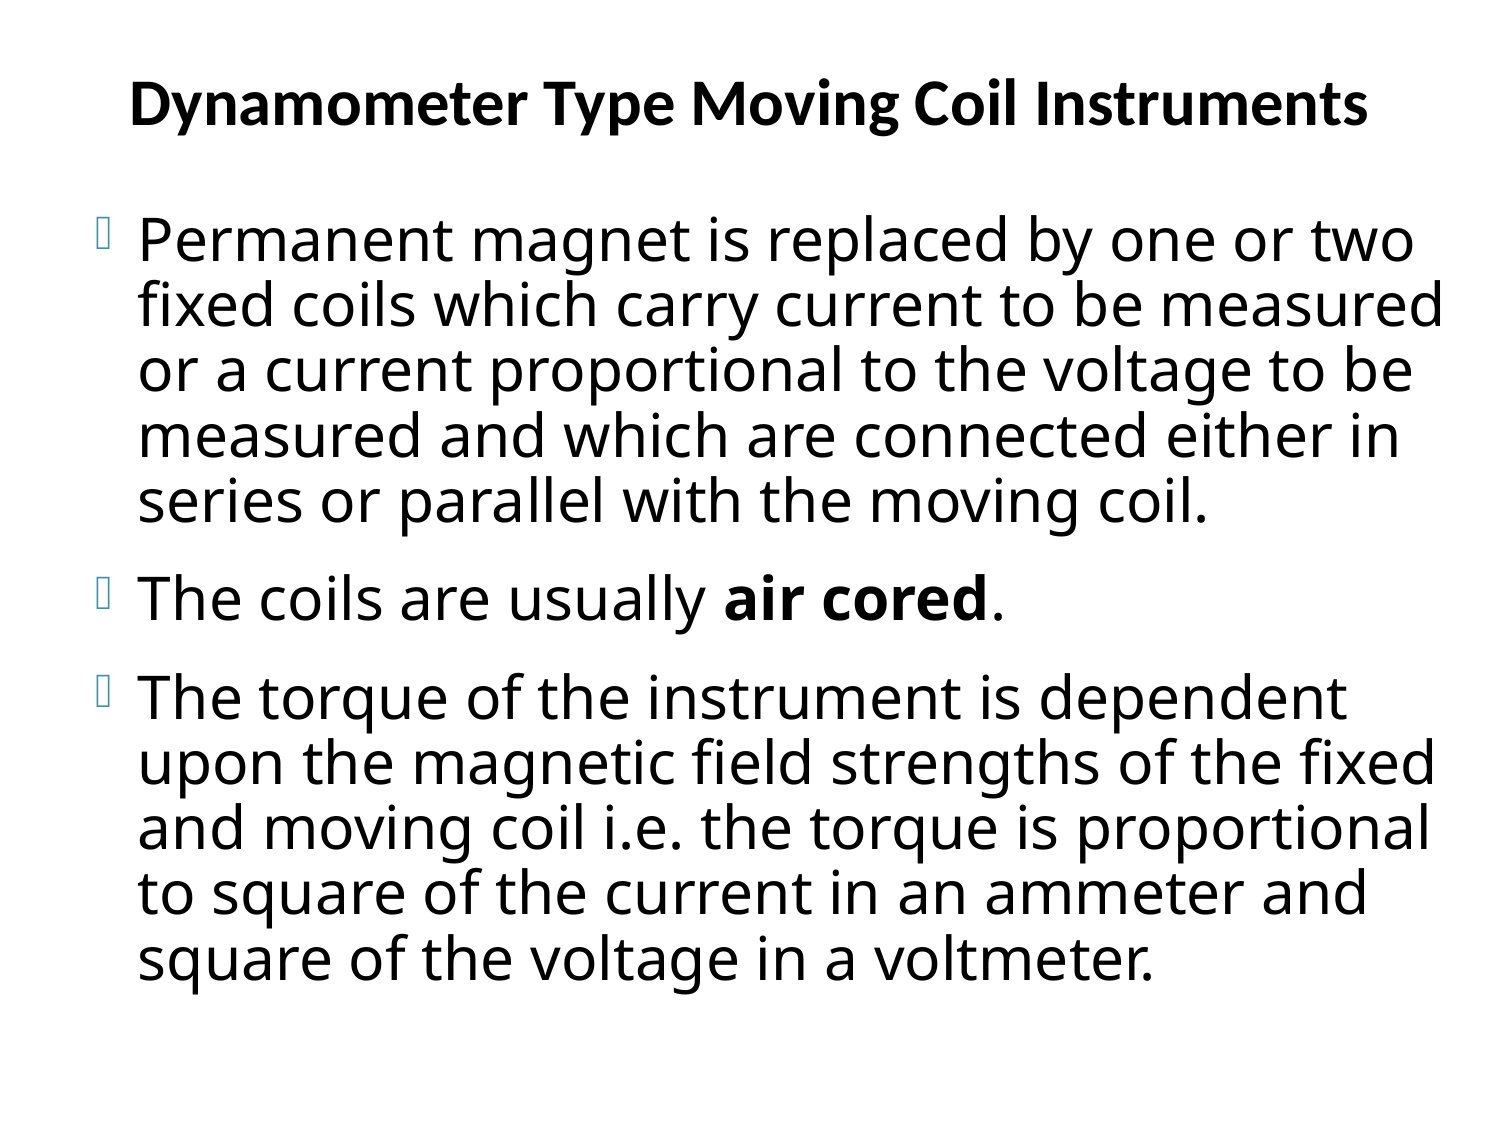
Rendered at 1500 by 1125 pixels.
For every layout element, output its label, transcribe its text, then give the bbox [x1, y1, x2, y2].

list Permanent magnet is replaced by one or two fixed coils which carry current to be measured or a current proportional to the voltage to be measured and which are connected either in series or parallel with the moving coil. The coils are usually air cored. The torque of the instrument is dependent upon the magnetic field strengths of the fixed and moving coil i.e. the torque is proportional to square of the current in an ammeter and square of the voltage in a voltmeter. [74, 201, 1478, 1089]
title Dynamometer Type Moving Coil Instruments [74, 44, 1426, 174]
